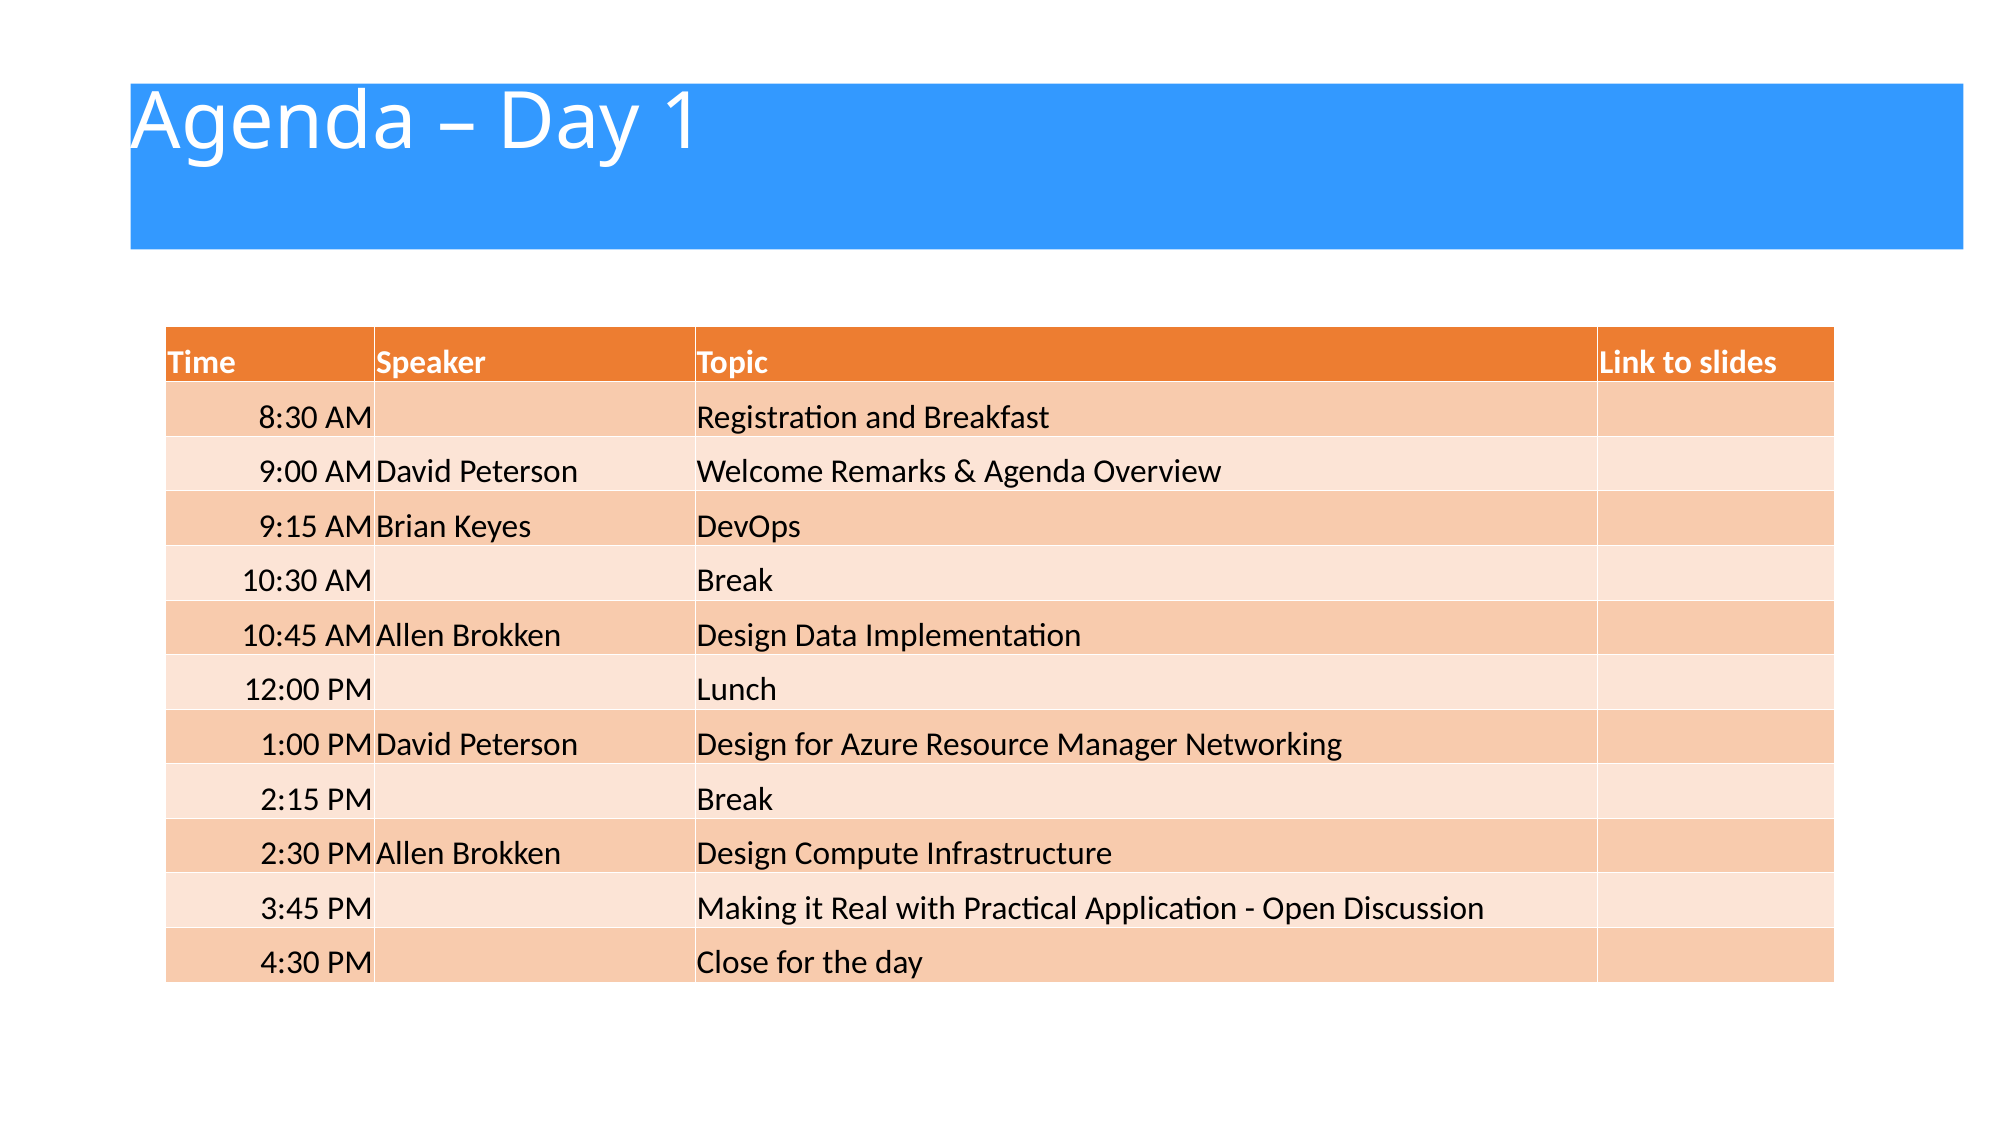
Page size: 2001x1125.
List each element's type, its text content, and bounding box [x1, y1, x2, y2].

table_cell [1598, 655, 1834, 709]
title Agenda – Day 1 [130, 83, 1964, 250]
table_cell Lunch [696, 655, 1597, 709]
table_cell 1:00 PM [166, 710, 374, 763]
table_cell [1598, 491, 1834, 545]
table_cell Break [696, 546, 1597, 600]
table_cell Design Data Implementation [696, 601, 1597, 654]
table_cell David Peterson [375, 437, 695, 490]
table_cell Close for the day [696, 928, 1597, 982]
table_cell Break [696, 764, 1597, 818]
table_cell 8:30 AM [166, 382, 374, 436]
table_cell [375, 873, 695, 927]
table_cell 2:30 PM [166, 819, 374, 872]
table_cell 10:30 AM [166, 546, 374, 600]
table_cell Allen Brokken [375, 819, 695, 872]
table_cell [1598, 928, 1834, 982]
table_cell [375, 655, 695, 709]
table_cell Allen Brokken [375, 601, 695, 654]
table_header Link to slides [1598, 327, 1834, 381]
table_cell 2:15 PM [166, 764, 374, 818]
table_header Speaker [375, 327, 695, 381]
table_cell [1598, 819, 1834, 872]
table_cell 9:00 AM [166, 437, 374, 490]
table_cell Making it Real with Practical Application - Open Discussion [696, 873, 1597, 927]
table_cell Design Compute Infrastructure [696, 819, 1597, 872]
table_cell [375, 382, 695, 436]
table_cell 10:45 AM [166, 601, 374, 654]
table_header Topic [696, 327, 1597, 381]
table_cell [375, 546, 695, 600]
table_cell [1598, 382, 1834, 436]
table_cell [1598, 601, 1834, 654]
table_cell [1598, 437, 1834, 490]
table_cell David Peterson [375, 710, 695, 763]
table_cell [375, 928, 695, 982]
table_cell DevOps [696, 491, 1597, 545]
table_cell 4:30 PM [166, 928, 374, 982]
table_cell 3:45 PM [166, 873, 374, 927]
table_cell Design for Azure Resource Manager Networking [696, 710, 1597, 763]
table_cell 9:15 AM [166, 491, 374, 545]
table_cell Registration and Breakfast [696, 382, 1597, 436]
table_cell [1598, 764, 1834, 818]
table_header Time [166, 327, 374, 381]
table_cell 12:00 PM [166, 655, 374, 709]
table_cell [375, 764, 695, 818]
table_cell [1598, 873, 1834, 927]
table_cell Welcome Remarks & Agenda Overview [696, 437, 1597, 490]
table_cell Brian Keyes [375, 491, 695, 545]
table_cell [1598, 710, 1834, 763]
table_cell [1598, 546, 1834, 600]
